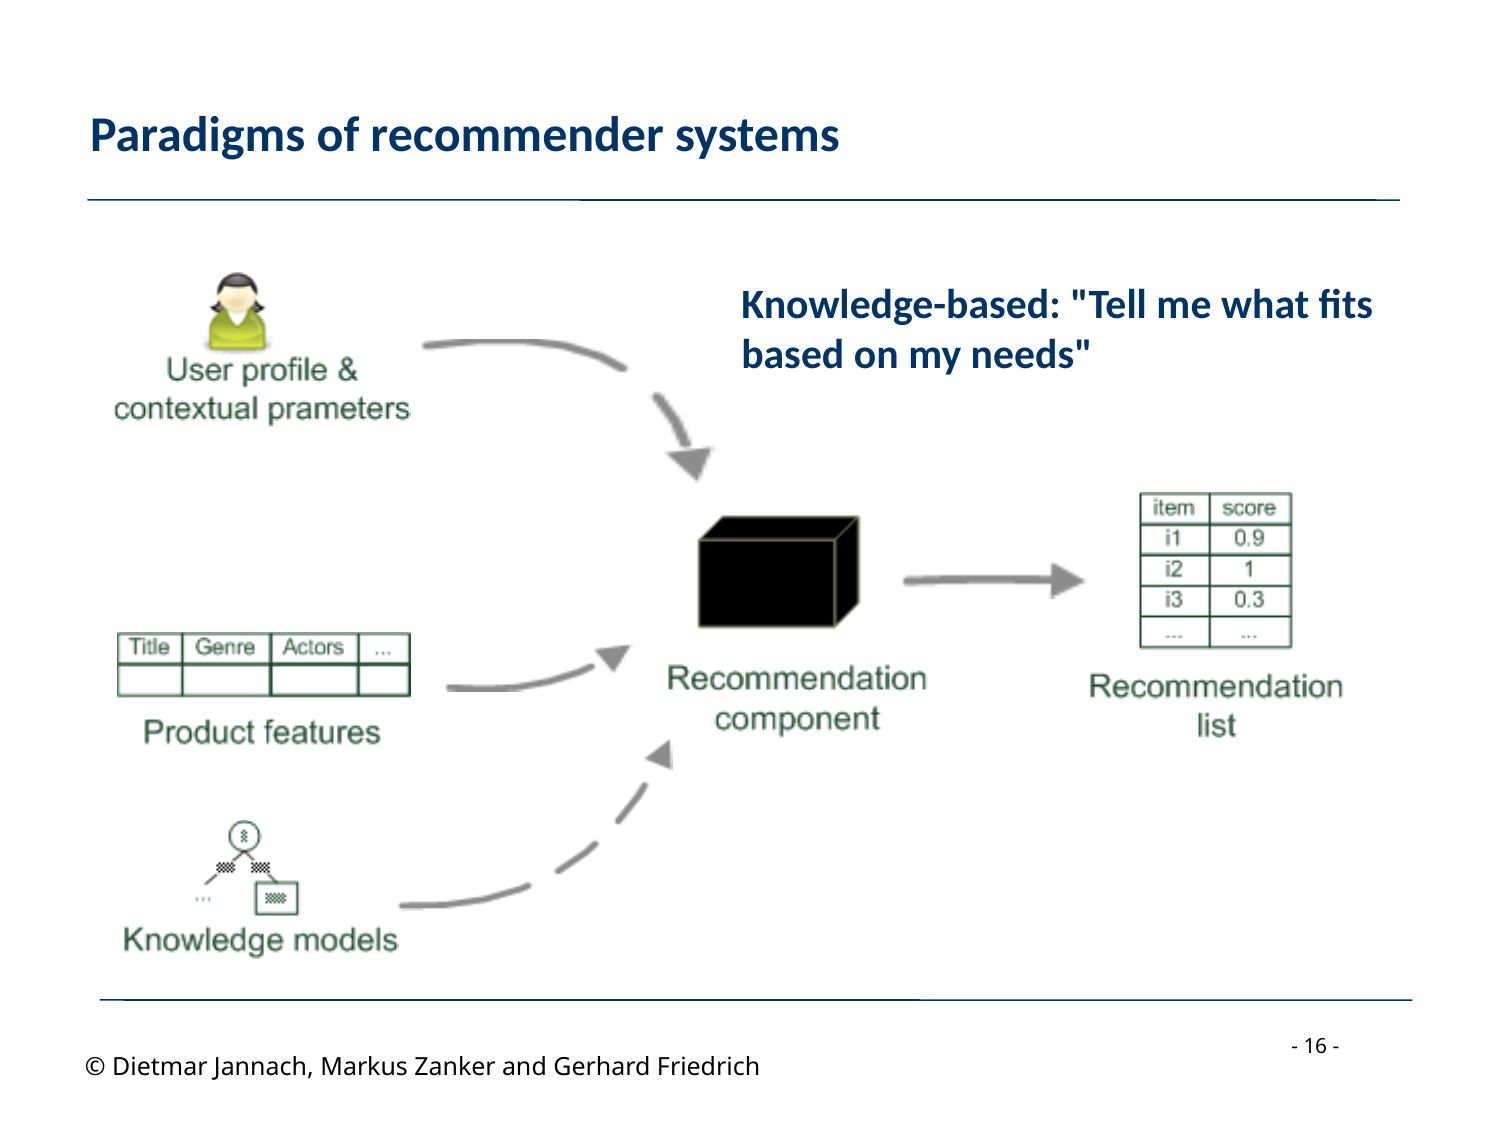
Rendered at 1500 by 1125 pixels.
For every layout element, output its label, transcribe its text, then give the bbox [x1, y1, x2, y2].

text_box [122, 737, 673, 962]
text_box Knowledge-based: "Tell me what fits based on my needs" [726, 269, 1477, 385]
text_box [667, 491, 1355, 747]
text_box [114, 269, 715, 483]
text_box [116, 632, 633, 755]
title Paradigms of recommender systems [74, 37, 1426, 226]
